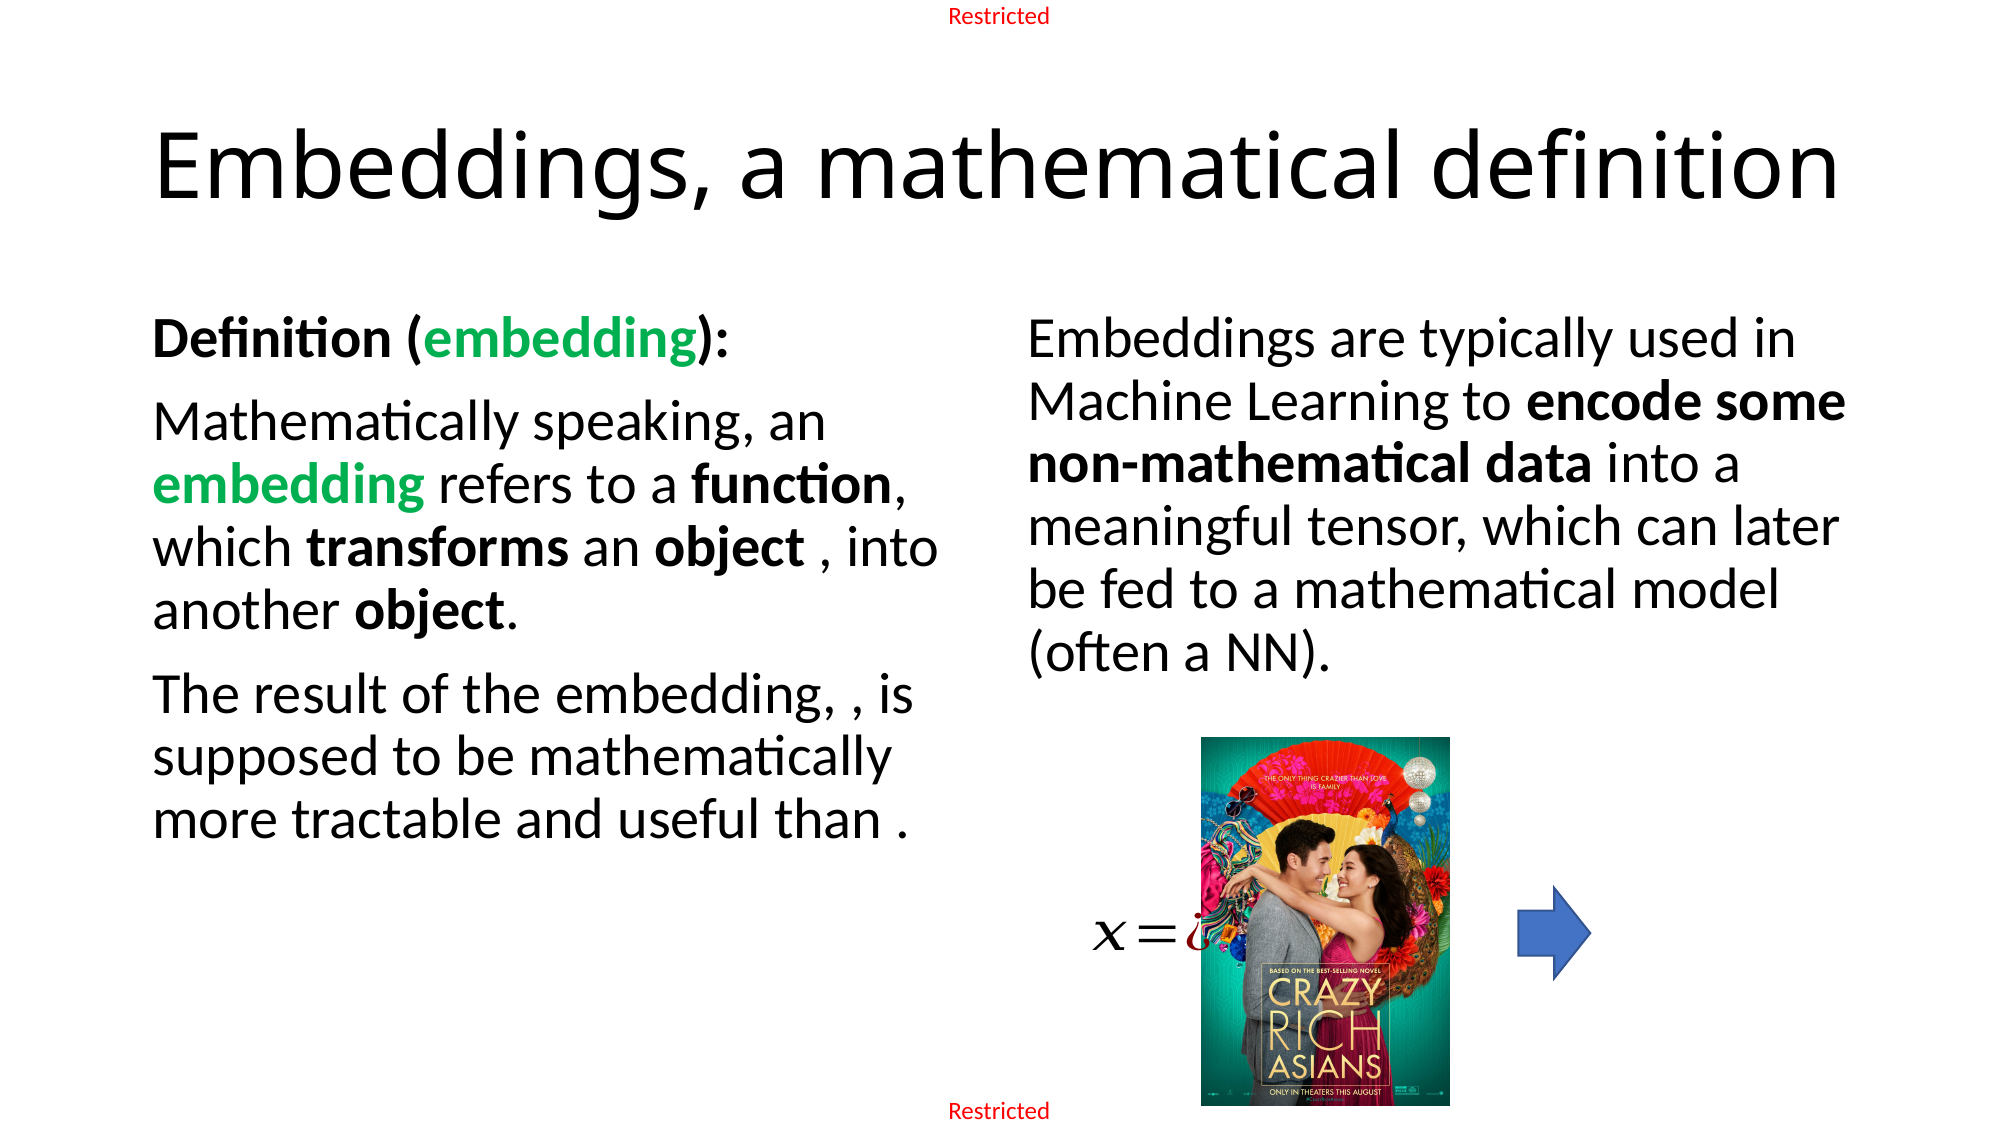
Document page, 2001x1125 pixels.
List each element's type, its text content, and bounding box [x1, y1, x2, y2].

picture [1201, 737, 1450, 1106]
text_box [1517, 885, 1592, 982]
list Embeddings are typically used in Machine Learning to encode some non-mathematical data into a meaningful tensor, which can later be fed to a mathematical model (often a NN). [1012, 299, 1863, 1014]
title Embeddings, a mathematical definition [137, 59, 1863, 278]
picture [1415, 815, 1425, 826]
